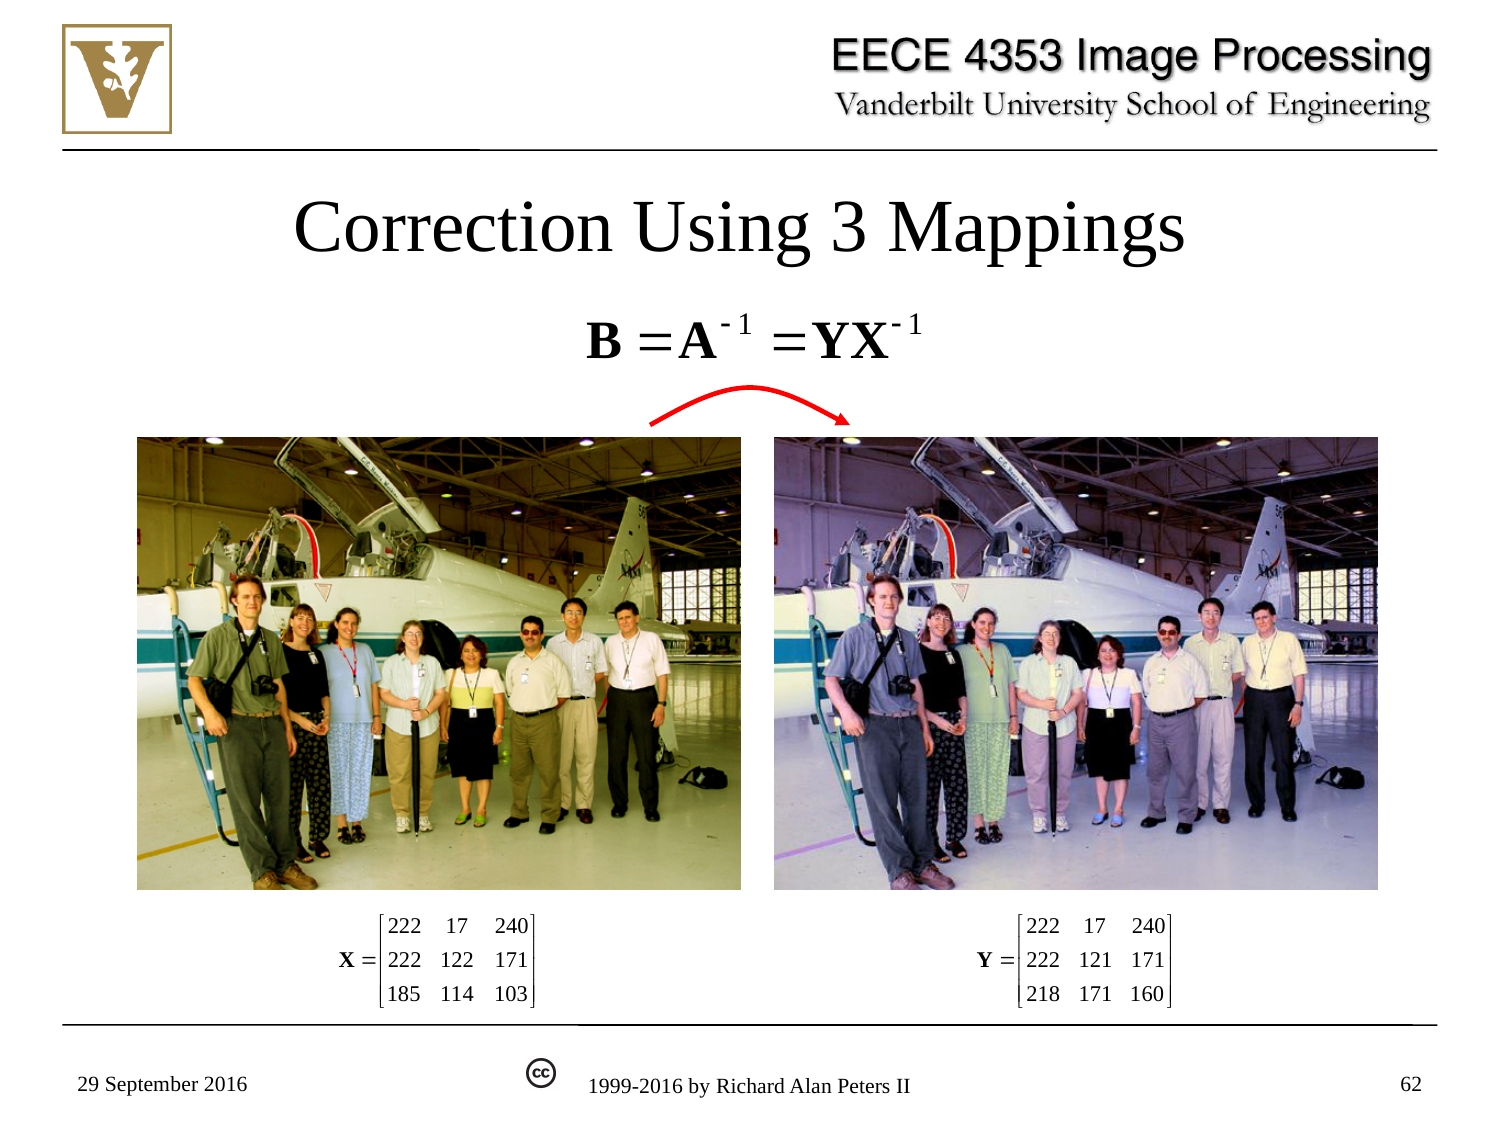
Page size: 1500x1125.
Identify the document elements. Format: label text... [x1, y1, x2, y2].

text_box [649, 387, 851, 426]
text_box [973, 909, 1180, 1013]
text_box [578, 299, 930, 368]
picture [784, 649, 806, 653]
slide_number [62, 1037, 375, 1113]
picture [62, 24, 172, 134]
footer 1999-2016 by Richard Alan Peters II [476, 1038, 1022, 1114]
slide_number 62 [1125, 1037, 1438, 1113]
picture [774, 437, 1379, 891]
picture [826, 25, 1436, 133]
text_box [334, 909, 544, 1013]
title Correction Using 3 Mappings [112, 162, 1388, 282]
picture [137, 437, 741, 891]
